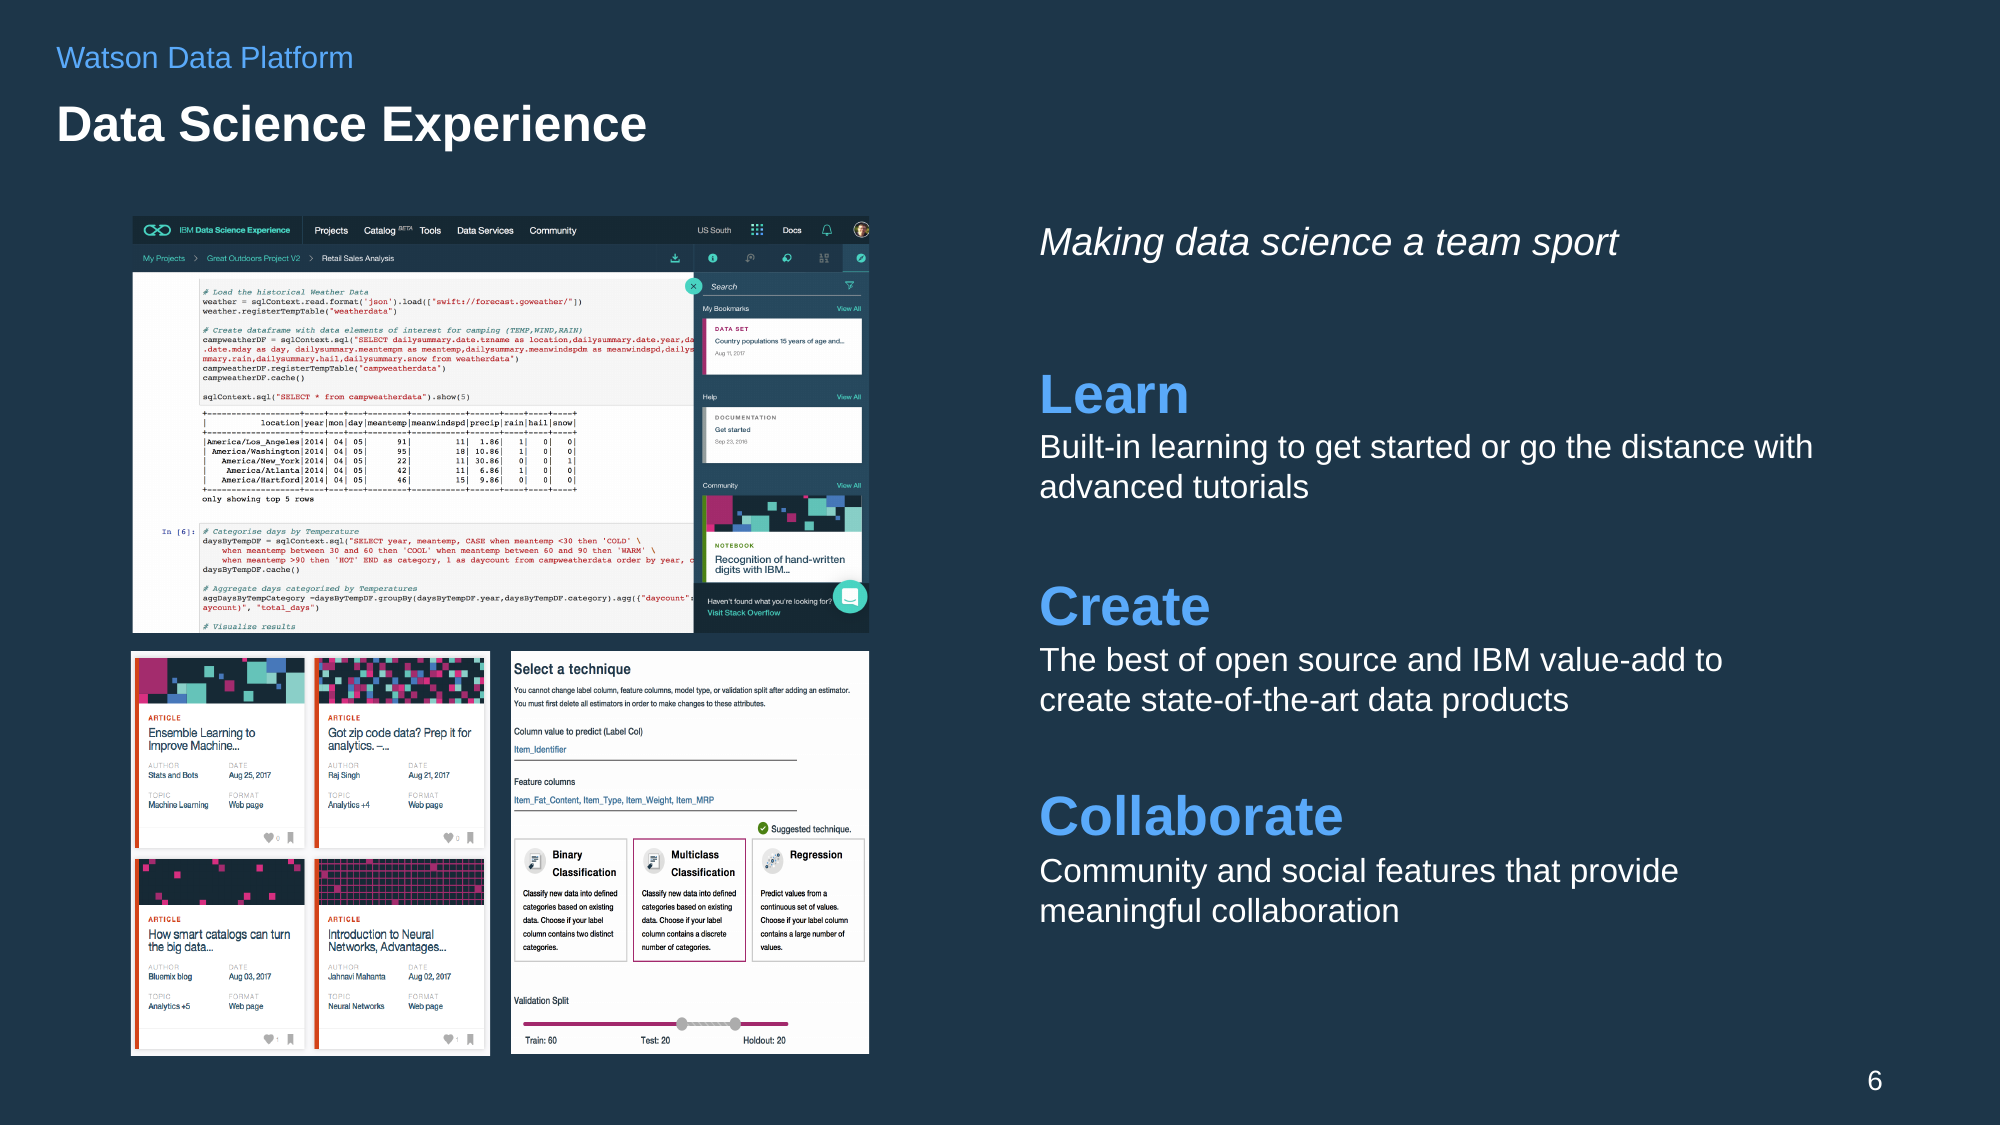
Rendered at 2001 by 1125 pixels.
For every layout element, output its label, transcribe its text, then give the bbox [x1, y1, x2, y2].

text_box Built-in learning to get started or go the distance with advanced tutorials [1039, 418, 1850, 567]
text_box Create [1039, 569, 1497, 630]
text_box Data Science Experience [41, 90, 1814, 175]
text_box Learn [1039, 357, 1274, 418]
text_box The best of open source and IBM value-add to create state-of-the-art data products [1039, 631, 1776, 780]
text_box Community and social features that provide meaningful collaboration [1039, 841, 1830, 991]
picture [130, 651, 491, 1056]
picture [132, 216, 870, 634]
picture [510, 651, 870, 1055]
text_box Making data science a team sport [1039, 216, 1787, 264]
text_box Collaborate [1039, 780, 1428, 840]
text_box Watson Data Platform [41, 31, 942, 97]
